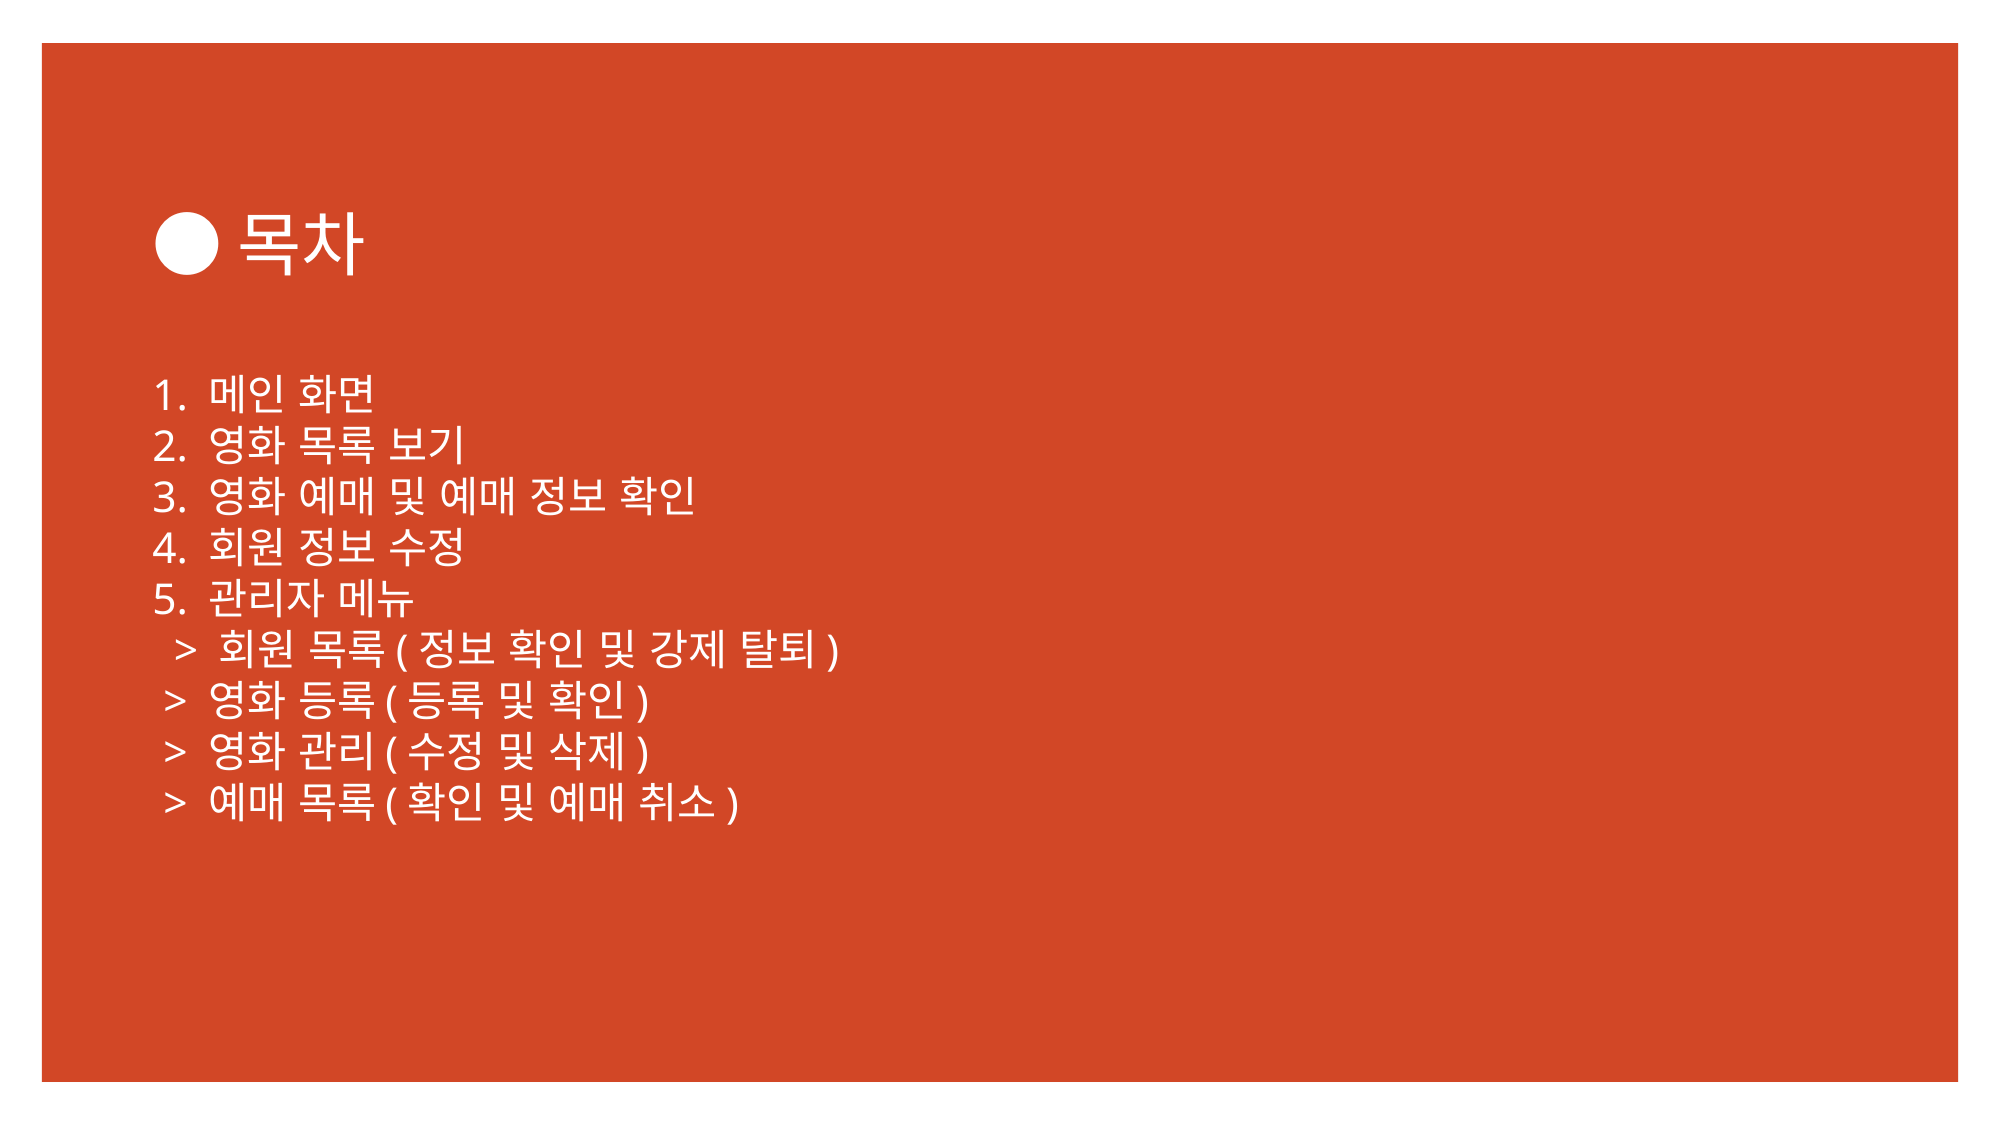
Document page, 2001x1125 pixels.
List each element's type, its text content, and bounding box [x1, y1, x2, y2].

title ●목차 1. 메인 화면 2. 영화 목록 보기 3. 영화 예매 및 예매 정보 확인 4. 회원 정보 수정 5. 관리자 메뉴 > 회원 목록(정보 확인 및 강제 탈퇴) > 영화 등록(등록 및 확인) > 영화 관리(수정 및 삭제) > 예매 목록(확인 및 예매 취소) [137, 190, 1863, 1005]
